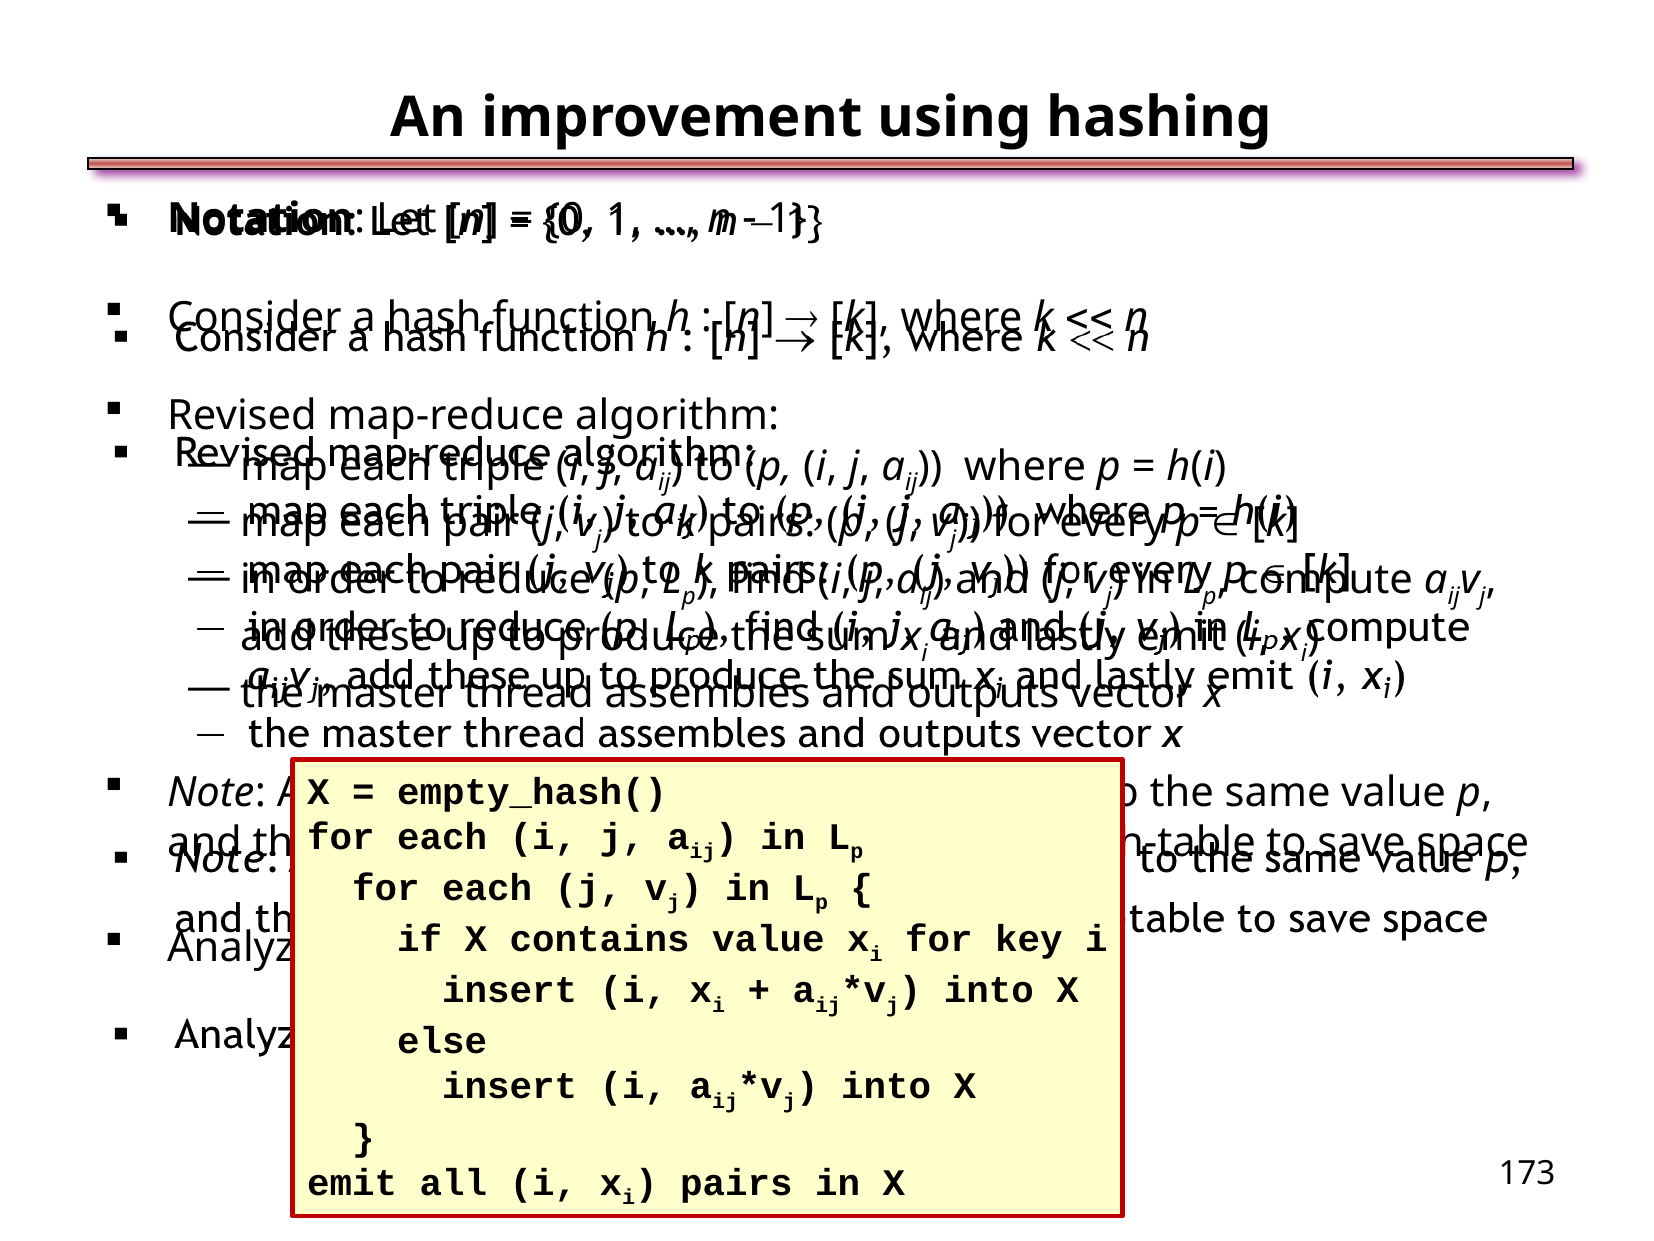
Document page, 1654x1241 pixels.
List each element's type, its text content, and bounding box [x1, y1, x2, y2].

text_box <number> [1227, 1142, 1573, 1226]
text_box X = empty_hash() for each (i, j, aij) in Lp for each (j, vj) in Lp { if X contains value xi for key i insert (i, xi + aij*vj) into X else insert (i, aij*vj) into X } emit all (i, xi) pairs in X [292, 759, 1123, 1217]
text_box An improvement using hashing [87, 72, 1576, 156]
text_box [87, 182, 1571, 1131]
